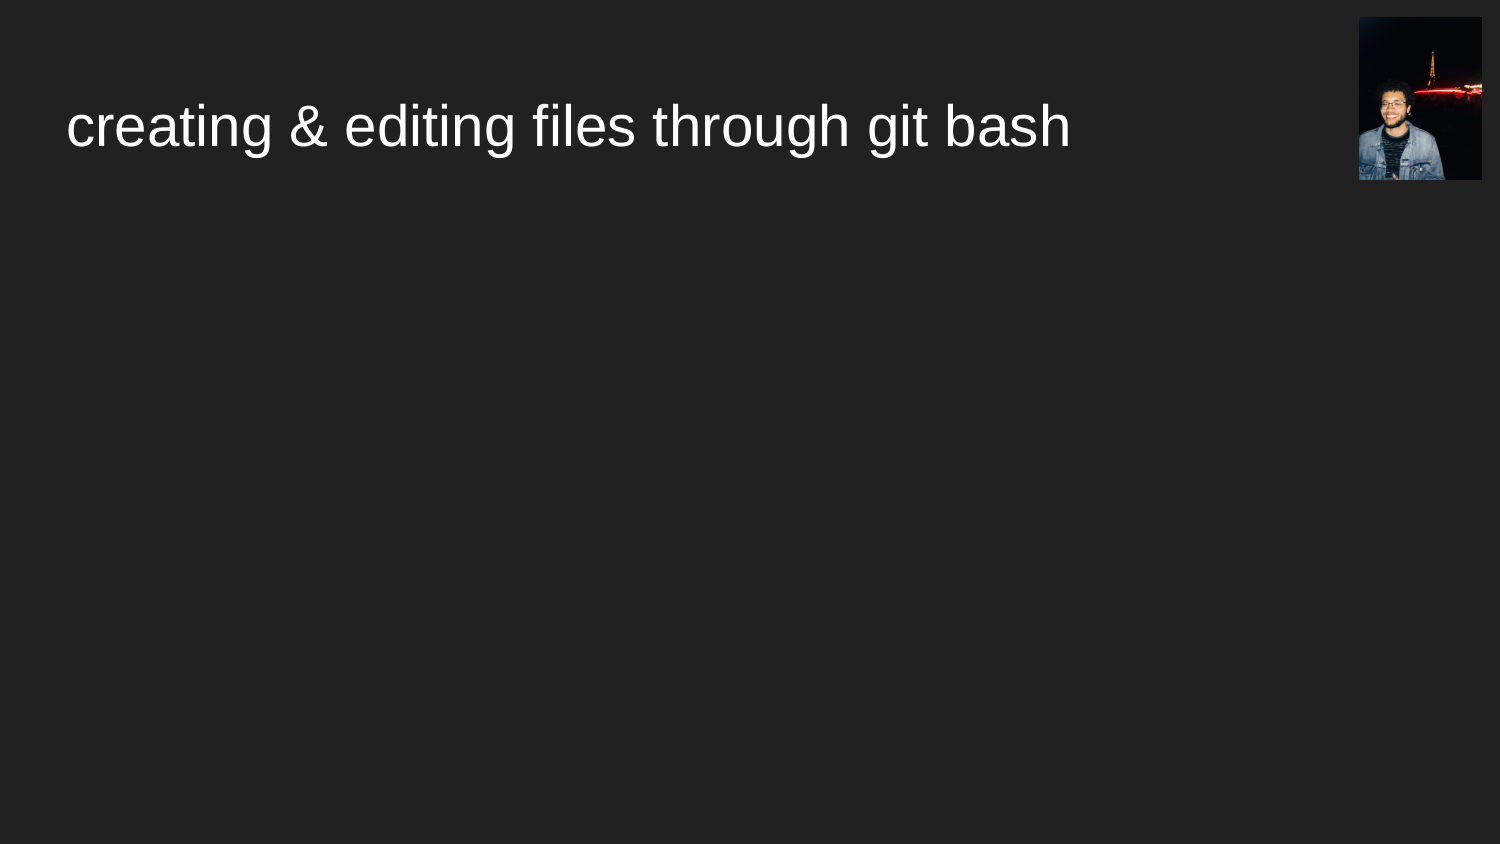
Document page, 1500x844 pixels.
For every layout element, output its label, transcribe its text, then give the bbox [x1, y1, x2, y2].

title creating & editing files through git bash [51, 72, 1354, 167]
picture [1359, 17, 1482, 180]
